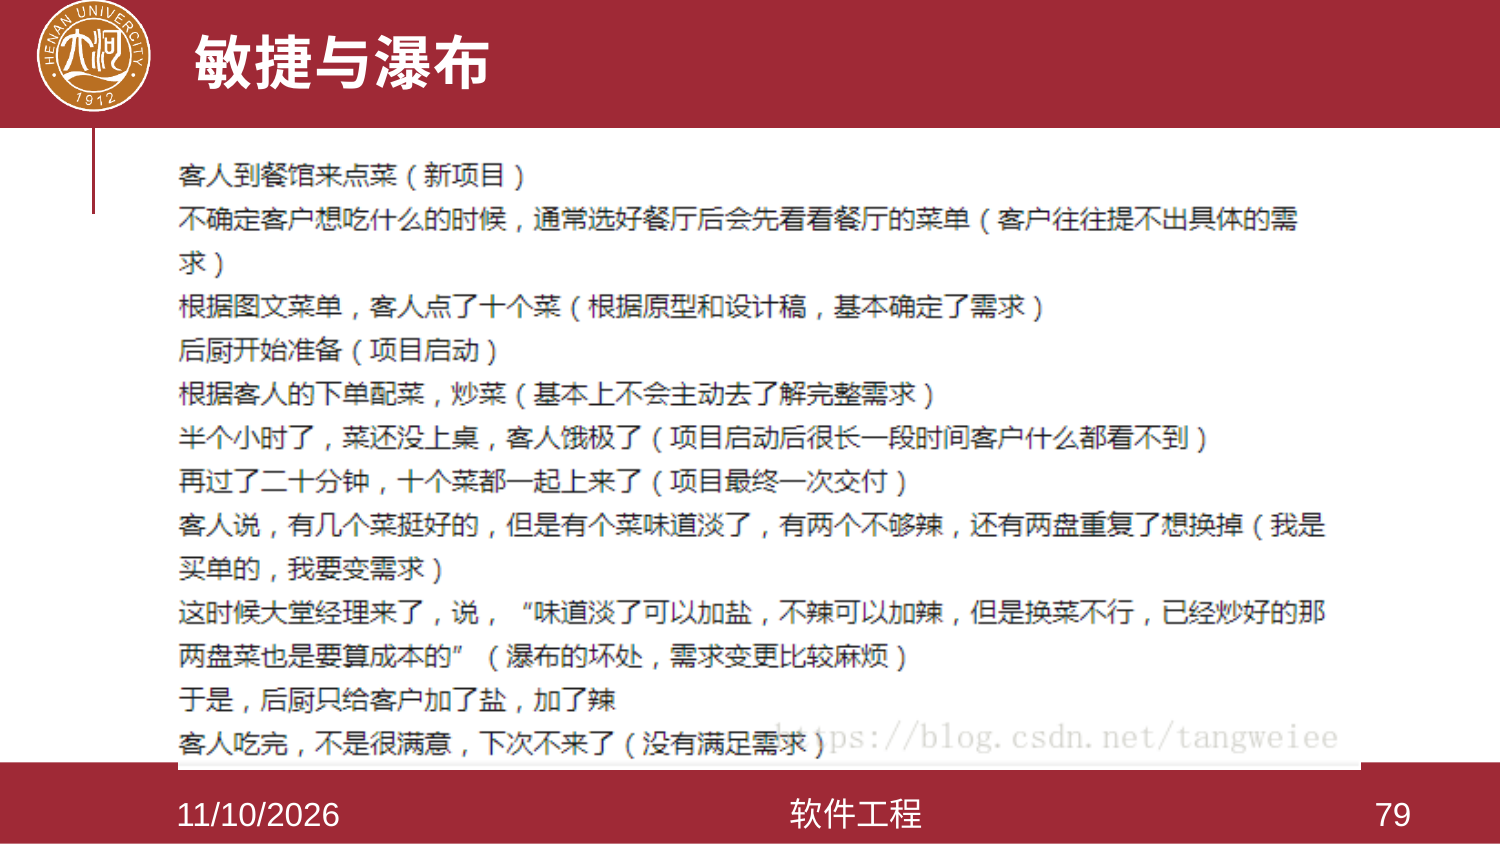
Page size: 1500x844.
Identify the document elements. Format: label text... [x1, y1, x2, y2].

title 敏捷与瀑布 [179, 0, 1454, 136]
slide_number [126, 796, 391, 830]
picture [178, 159, 1361, 770]
slide_number 79 [1333, 796, 1454, 830]
footer 软件工程 [391, 796, 1322, 830]
